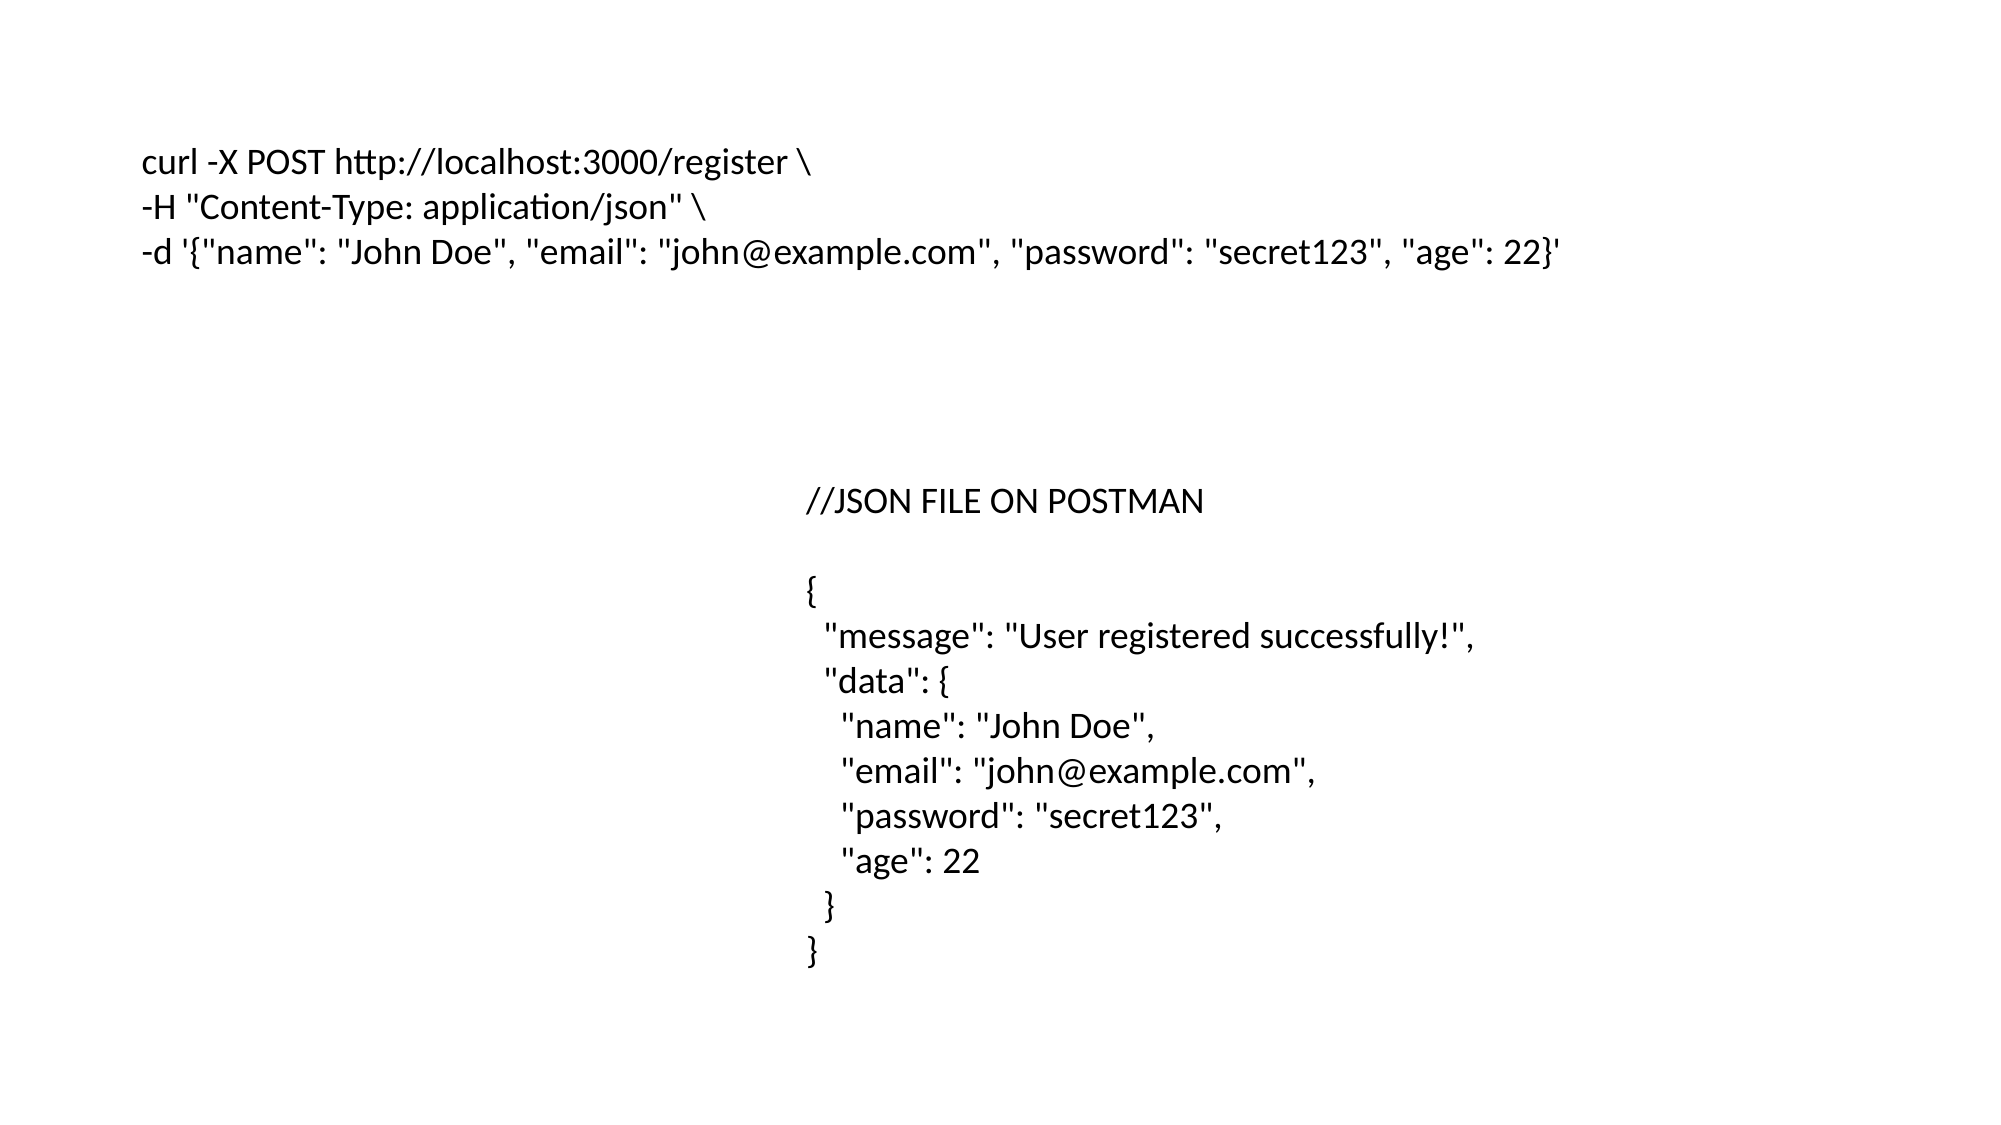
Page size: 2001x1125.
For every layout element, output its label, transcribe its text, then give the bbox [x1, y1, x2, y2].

text_box curl -X POST http://localhost:3000/register \ -H "Content-Type: application/json" \ -d '{"name": "John Doe", "email": "john@example.com", "password": "secret123", "age": 22}' [126, 129, 1764, 280]
text_box //JSON FILE ON POSTMAN { "message": "User registered successfully!", "data": { "name": "John Doe", "email": "john@example.com", "password": "secret123", "age": 22 } } [791, 468, 1791, 978]
